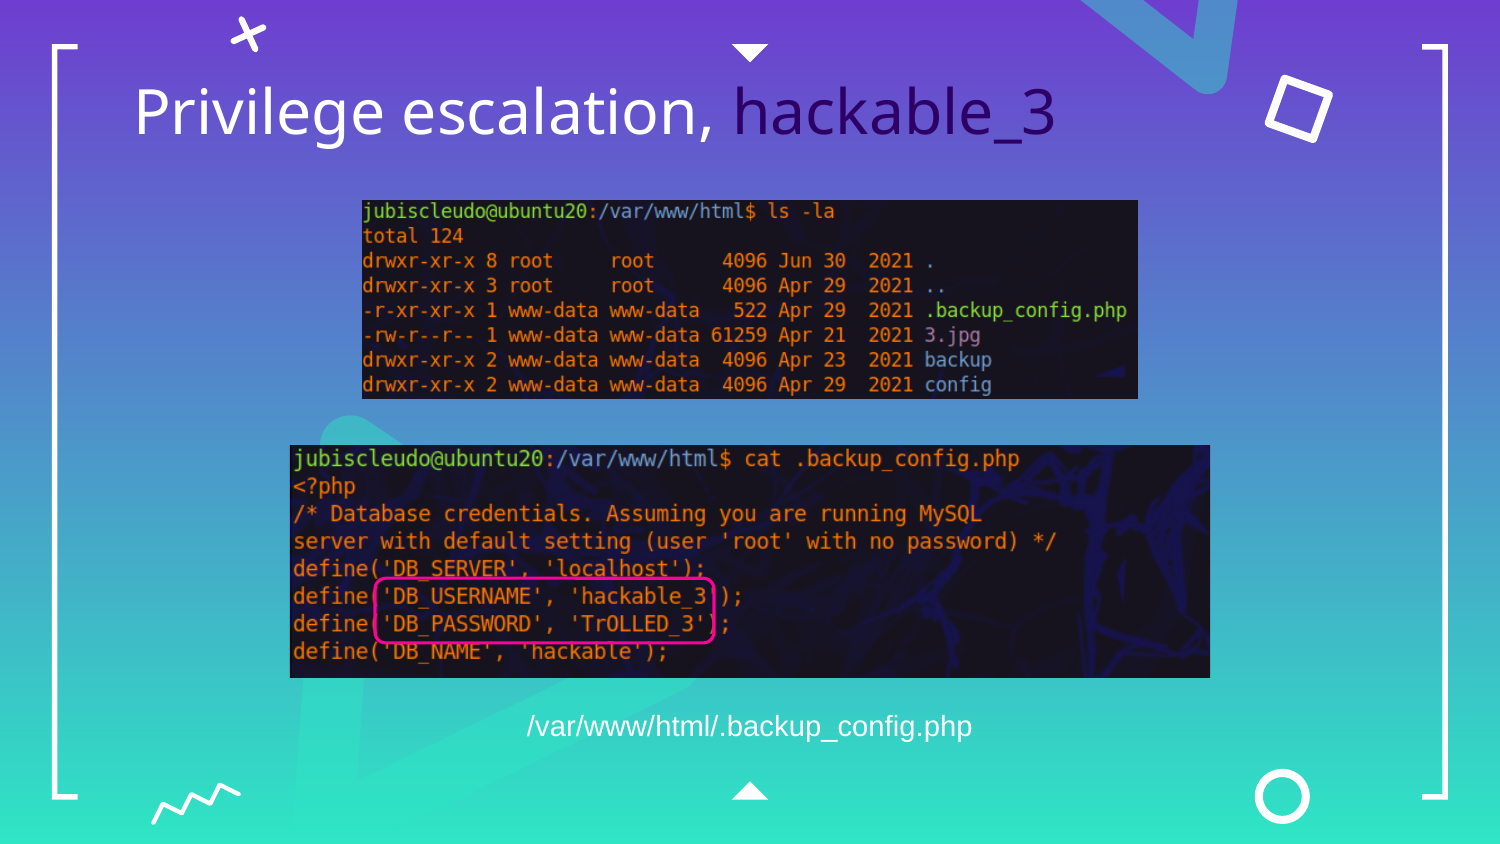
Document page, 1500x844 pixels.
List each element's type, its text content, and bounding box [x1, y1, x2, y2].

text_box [289, 445, 1211, 766]
picture [361, 200, 1139, 399]
title Privilege escalation, hackable_3 [118, 57, 1310, 195]
